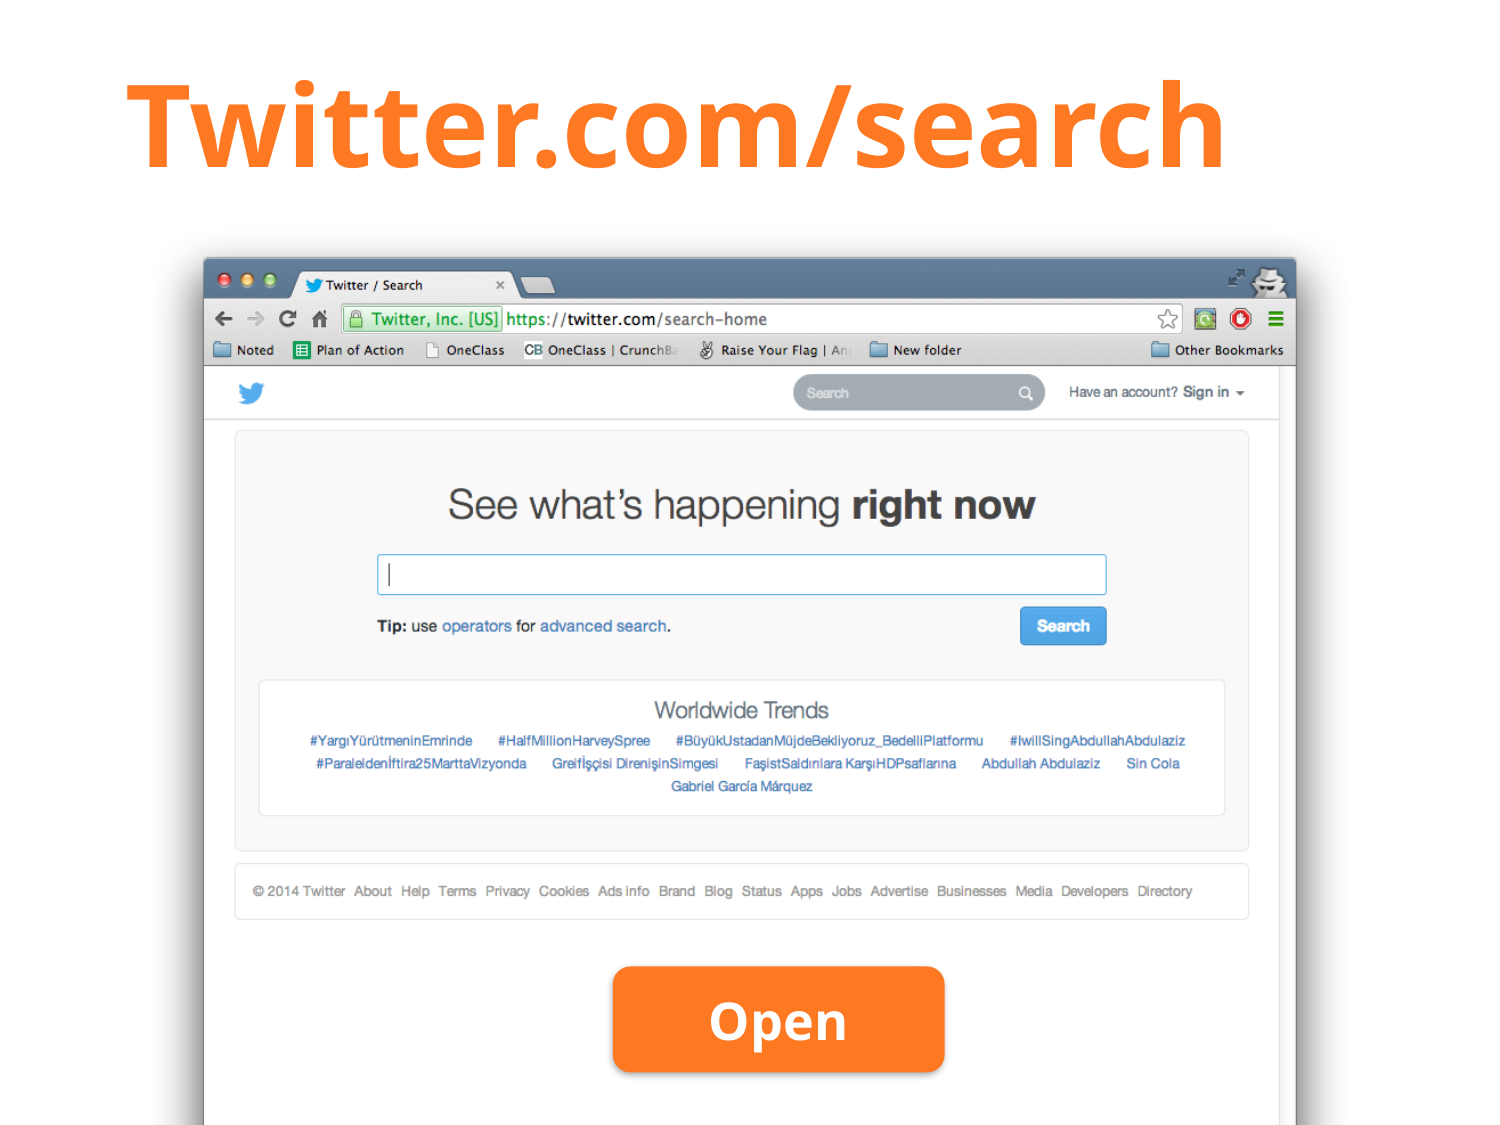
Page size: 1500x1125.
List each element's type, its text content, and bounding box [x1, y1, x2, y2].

picture [139, 217, 1361, 1125]
text_box Twitter.com/search [110, 27, 1500, 216]
